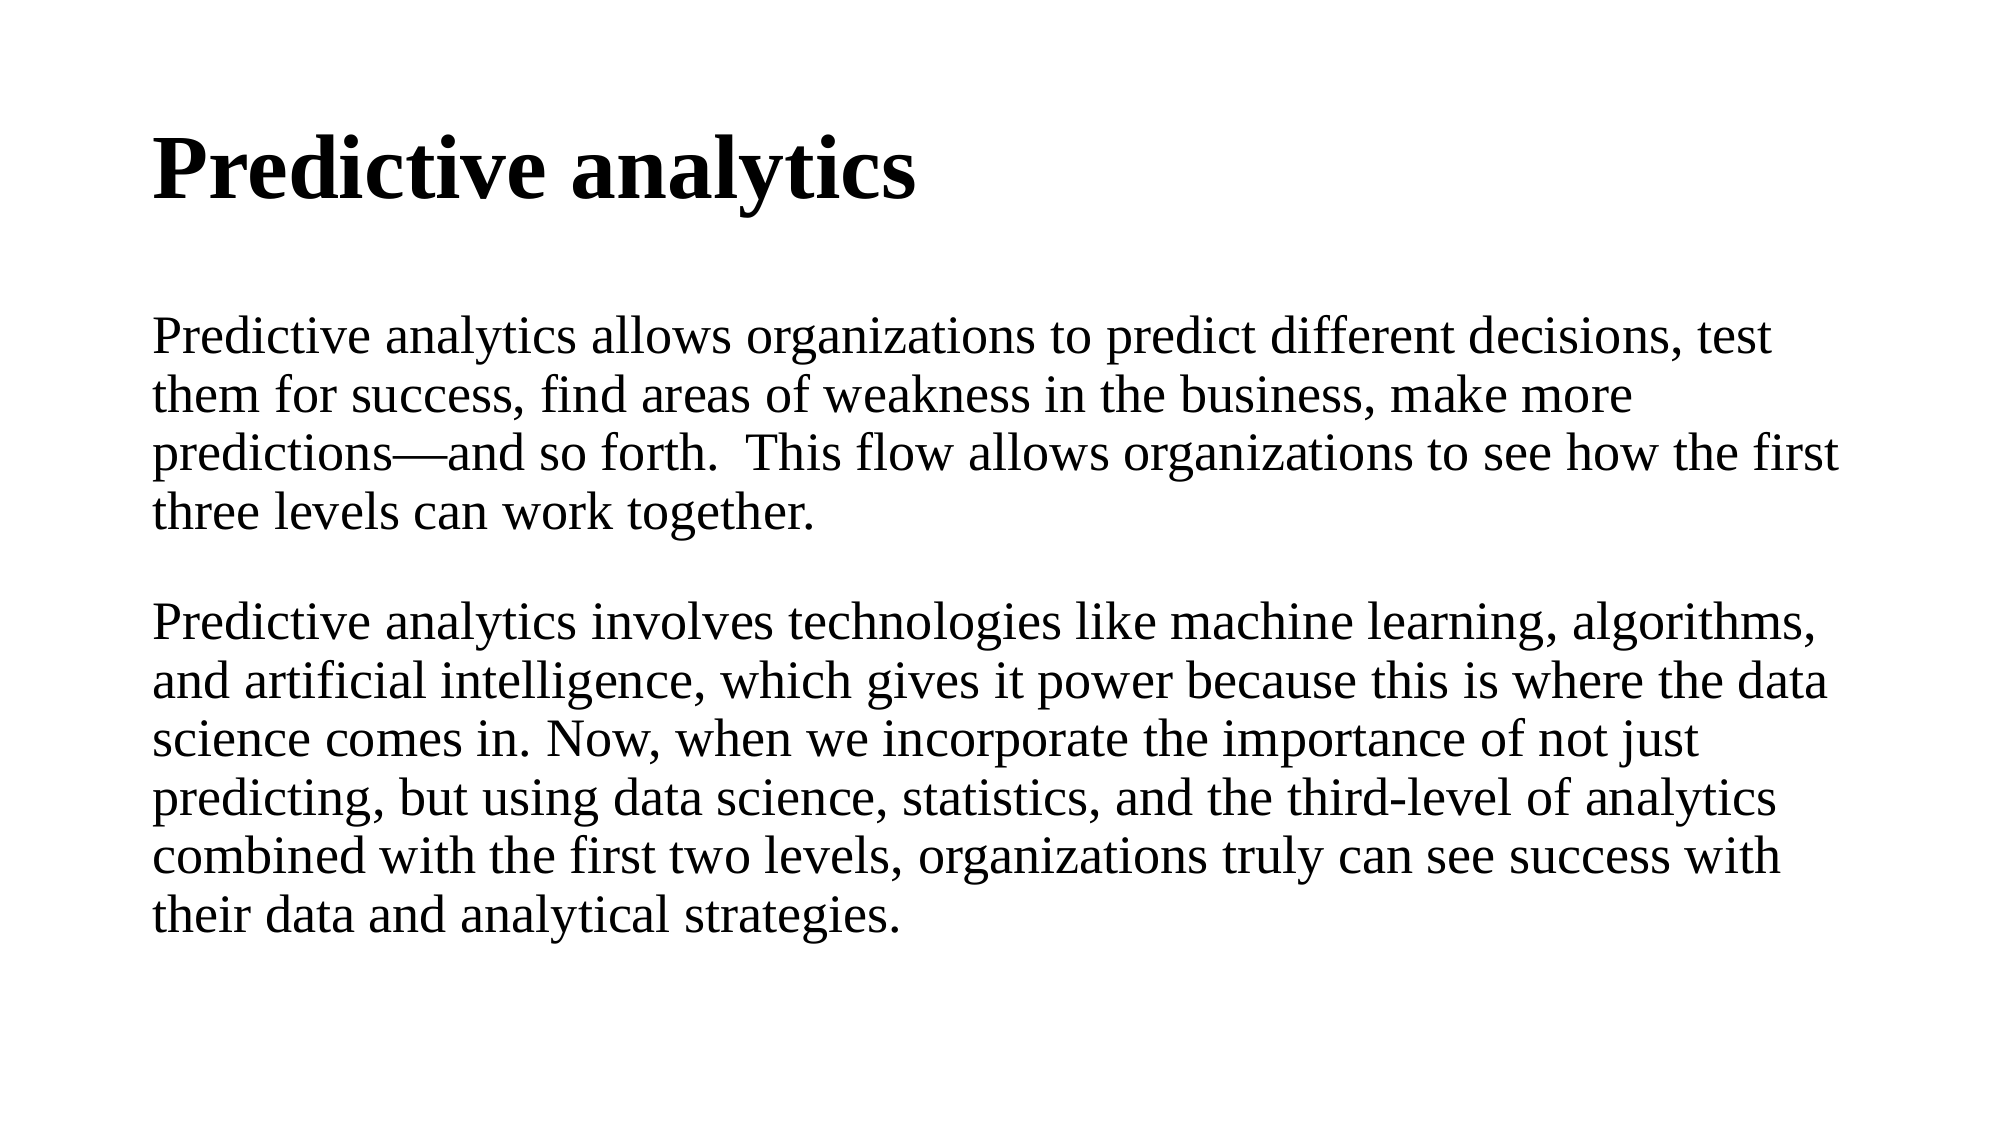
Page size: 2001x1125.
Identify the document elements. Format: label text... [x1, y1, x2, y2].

title Predictive analytics [137, 59, 1863, 278]
list Predictive analytics allows organizations to predict different decisions, test them for success, find areas of weakness in the business, make more predictions—and so forth. This flow allows organizations to see how the first three levels can work together. Predictive analytics involves technologies like machine learning, algorithms, and artificial intelligence, which gives it power because this is where the data science comes in. Now, when we incorporate the importance of not just predicting, but using data science, statistics, and the third-level of analytics combined with the first two levels, organizations truly can see success with their data and analytical strategies. [137, 299, 1863, 1014]
